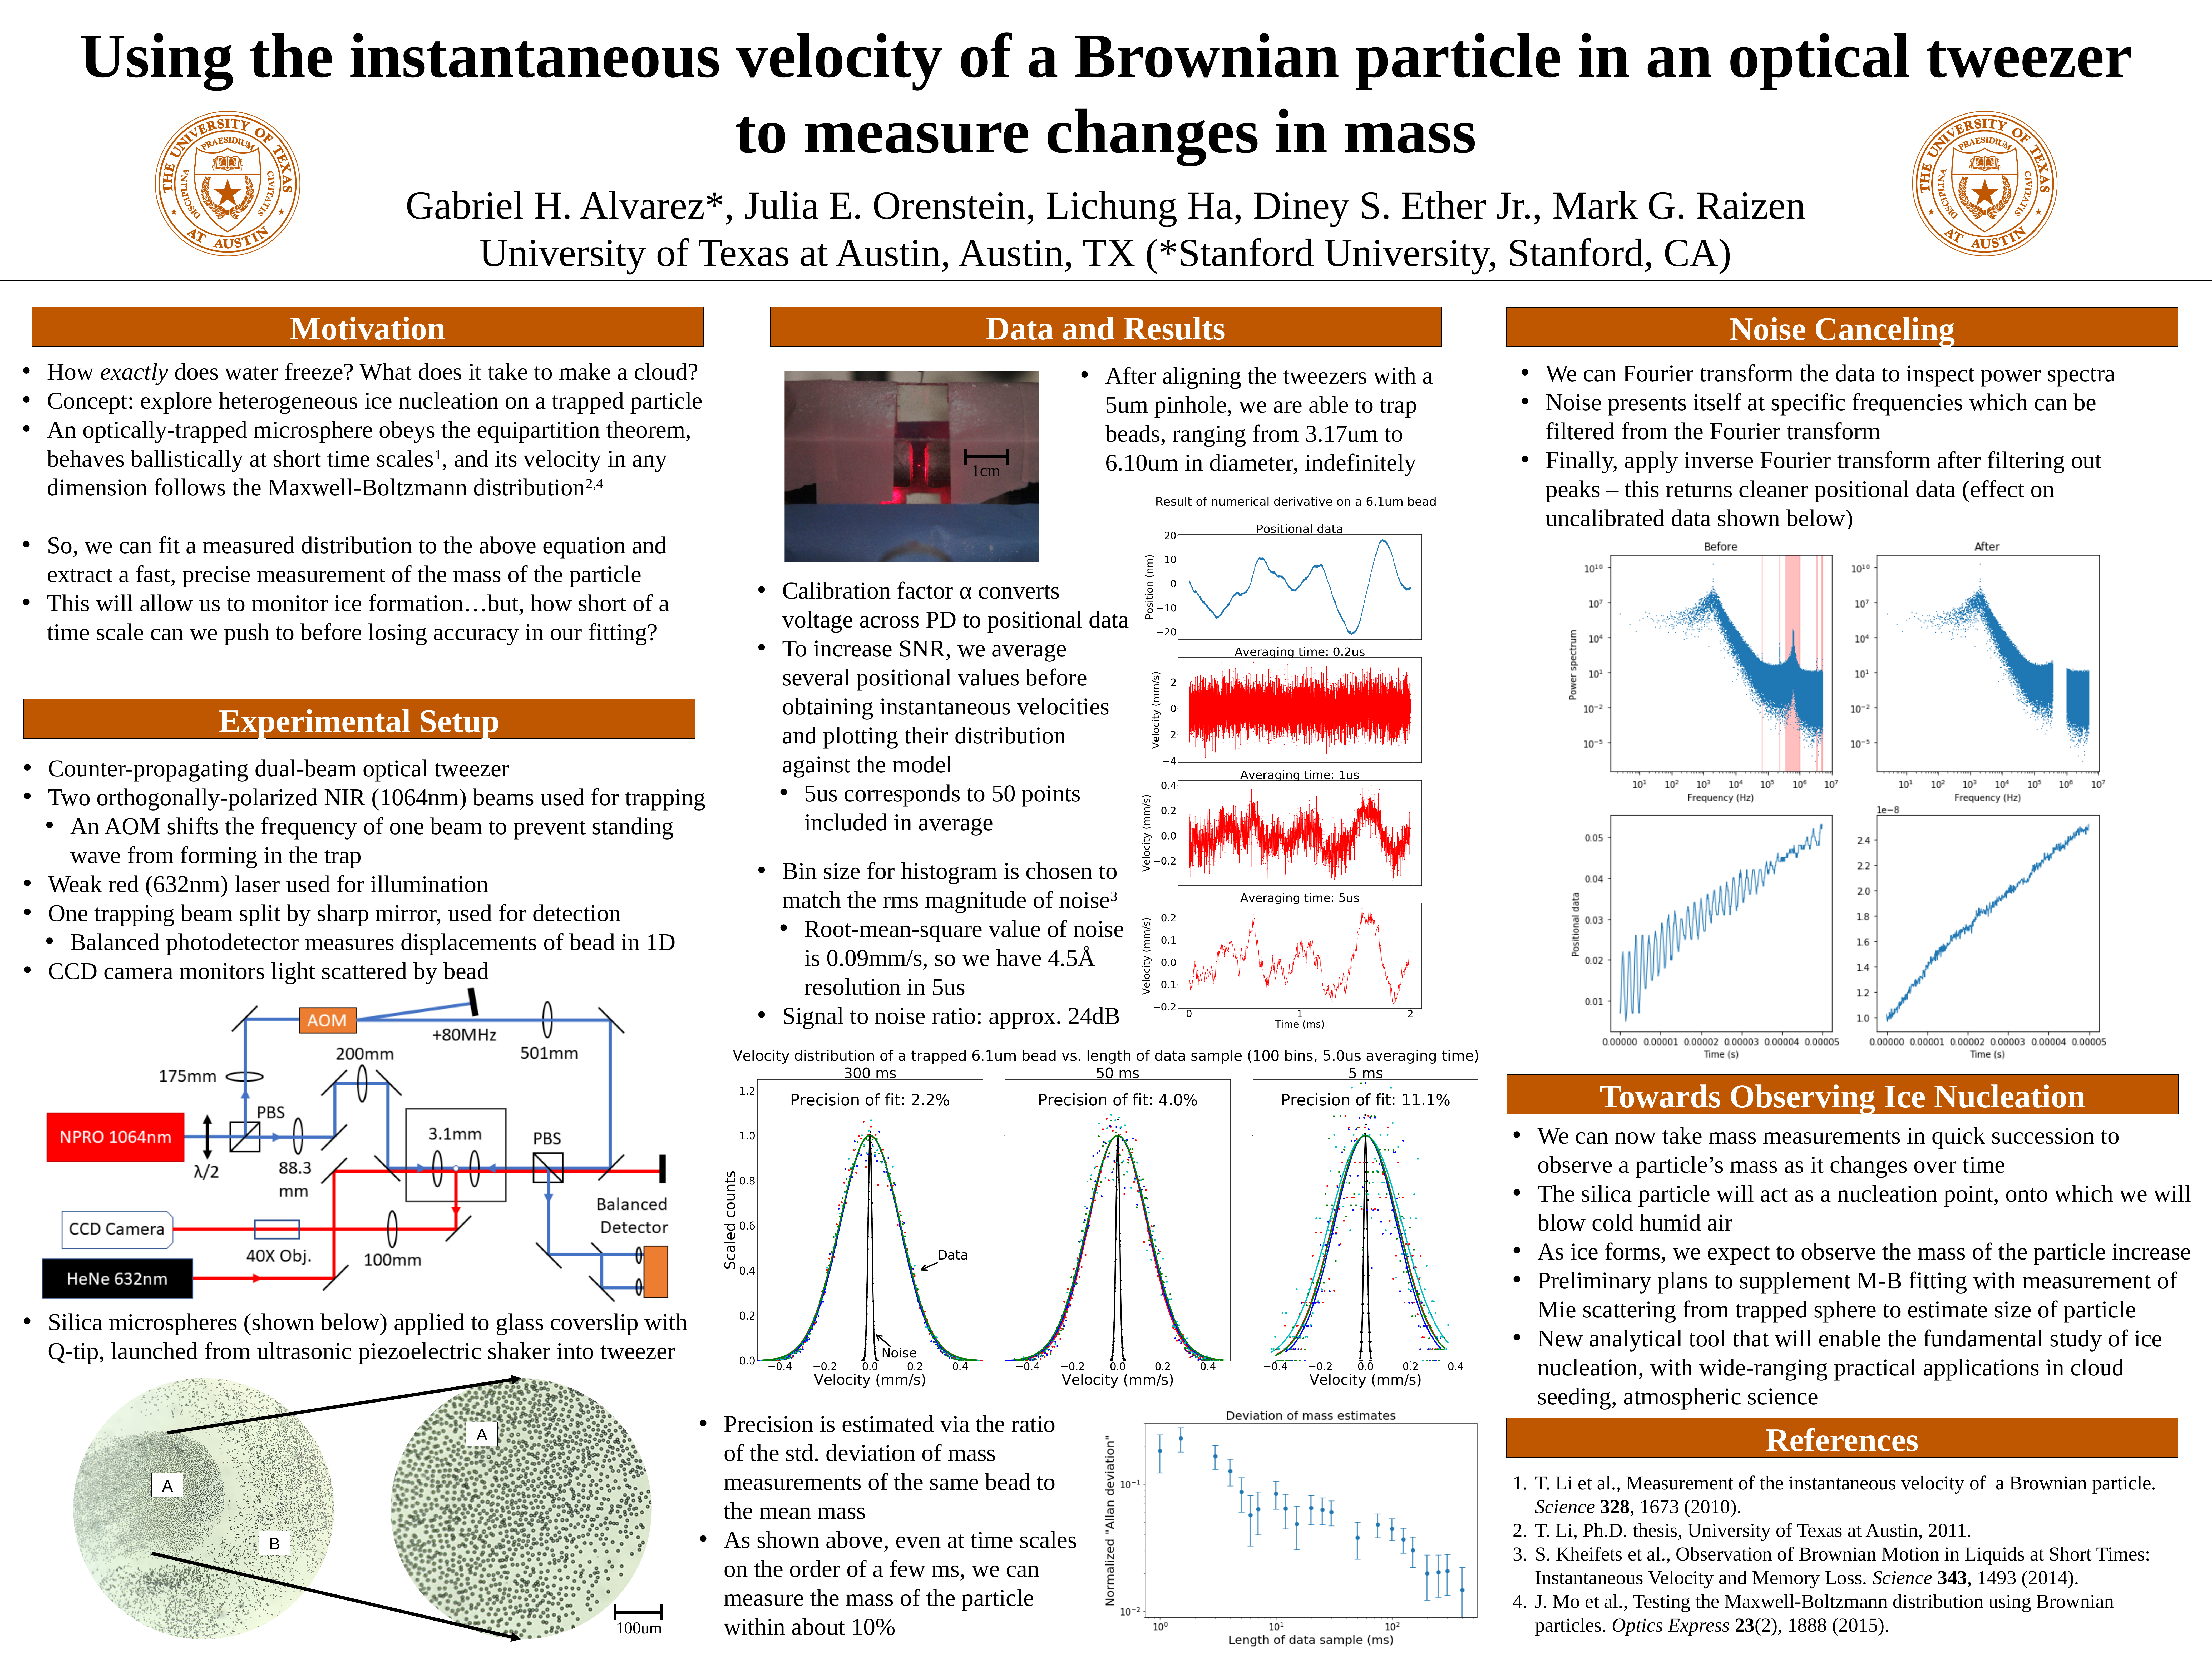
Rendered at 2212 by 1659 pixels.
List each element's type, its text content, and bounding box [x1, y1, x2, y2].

text_box Noise Canceling [1506, 307, 2178, 347]
text_box We can Fourier transform the data to inspect power spectra Noise presents itself at specific frequencies which can be filtered from the Fourier transform Finally, apply inverse Fourier transform after filtering out peaks – this returns cleaner positional data (effect on uncalibrated data shown below) [1517, 355, 2147, 620]
picture [18, 975, 692, 1313]
picture [1911, 110, 2058, 257]
text_box Counter-propagating dual-beam optical tweezer Two orthogonally-polarized NIR (1064nm) beams used for trapping An AOM shifts the frequency of one beam to prevent standing wave from forming in the trap Weak red (632nm) laser used for illumination One trapping beam split by sharp mirror, used for detection Balanced photodetector measures displacements of bead in 1D CCD camera monitors light scattered by bead [19, 750, 712, 1015]
picture [708, 489, 1494, 1393]
text_box 100um [652, 1615, 675, 1639]
text_box 1cm [1007, 458, 1031, 482]
text_box Motivation [32, 307, 704, 347]
text_box Towards Observing Ice Nucleation [1507, 1074, 2179, 1114]
text_box Calibration factor α converts voltage across PD to positional data To increase SNR, we average several positional values before obtaining instantaneous velocities and plotting their distribution against the model 5us corresponds to 50 points included in average [753, 572, 1138, 837]
picture [784, 339, 1039, 594]
text_box Precision is estimated via the ratio of the std. deviation of mass measurements of the same bead to the mean mass As shown above, even at time scales on the order of a few ms, we can measure the mass of the particle within about 10% [695, 1406, 1082, 1659]
picture [73, 1378, 334, 1639]
text_box Silica microspheres (shown below) applied to glass coverslip with Q-tip, launched from ultrasonic piezoelectric shaker into tweezer [19, 1304, 708, 1366]
picture [154, 110, 301, 257]
text_box Bin size for histogram is chosen to match the rms magnitude of noise3 Root-mean-square value of noise is 0.09mm/s, so we have 4.5Å resolution in 5us Signal to noise ratio: approx. 24dB [753, 853, 1139, 1035]
text_box T. Li et al., Measurement of the instantaneous velocity of a Brownian particle. Science 328, 1673 (2010). T. Li, Ph.D. thesis, University of Texas at Austin, 2011. S. Kheifets et al., Observation of Brownian Motion in Liquids at Short Times: Instantaneous Velocity and Memory Loss. Science 343, 1493 (2014). J. Mo et al., Testing the Maxwell-Boltzmann distribution using Brownian particles. Optics Express 23(2), 1888 (2015). [1509, 1468, 2179, 1638]
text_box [151, 1553, 521, 1639]
picture [1092, 1398, 1481, 1659]
text_box Experimental Setup [23, 699, 695, 739]
picture [1564, 529, 2113, 1065]
text_box After aligning the tweezers with a 5um pinhole, we are able to trap beads, ranging from 3.17um to 6.10um in diameter, indefinitely [1077, 358, 1444, 506]
text_box Data and Results [770, 307, 1442, 347]
text_box Using the instantaneous velocity of a Brownian particle in an optical tweezer to measure changes in mass [45, 12, 2167, 167]
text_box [167, 1378, 521, 1433]
text_box We can now take mass measurements in quick succession to observe a particle’s mass as it changes over time The silica particle will act as a nucleation point, onto which we will blow cold humid air As ice forms, we expect to observe the mass of the particle increase Preliminary plans to supplement M-B fitting with measurement of Mie scattering from trapped sphere to estimate size of particle New analytical tool that will enable the fundamental study of ice nucleation, with wide-ranging practical applications in cloud seeding, atmospheric science [1509, 1118, 2202, 1411]
text_box References [1506, 1418, 2178, 1458]
text_box Gabriel H. Alvarez*, Julia E. Orenstein, Lichung Ha, Diney S. Ether Jr., Mark G. Raizen University of Texas at Austin, Austin, TX (*Stanford University, Stanford, CA) [210, 177, 2002, 276]
picture [391, 1378, 652, 1639]
